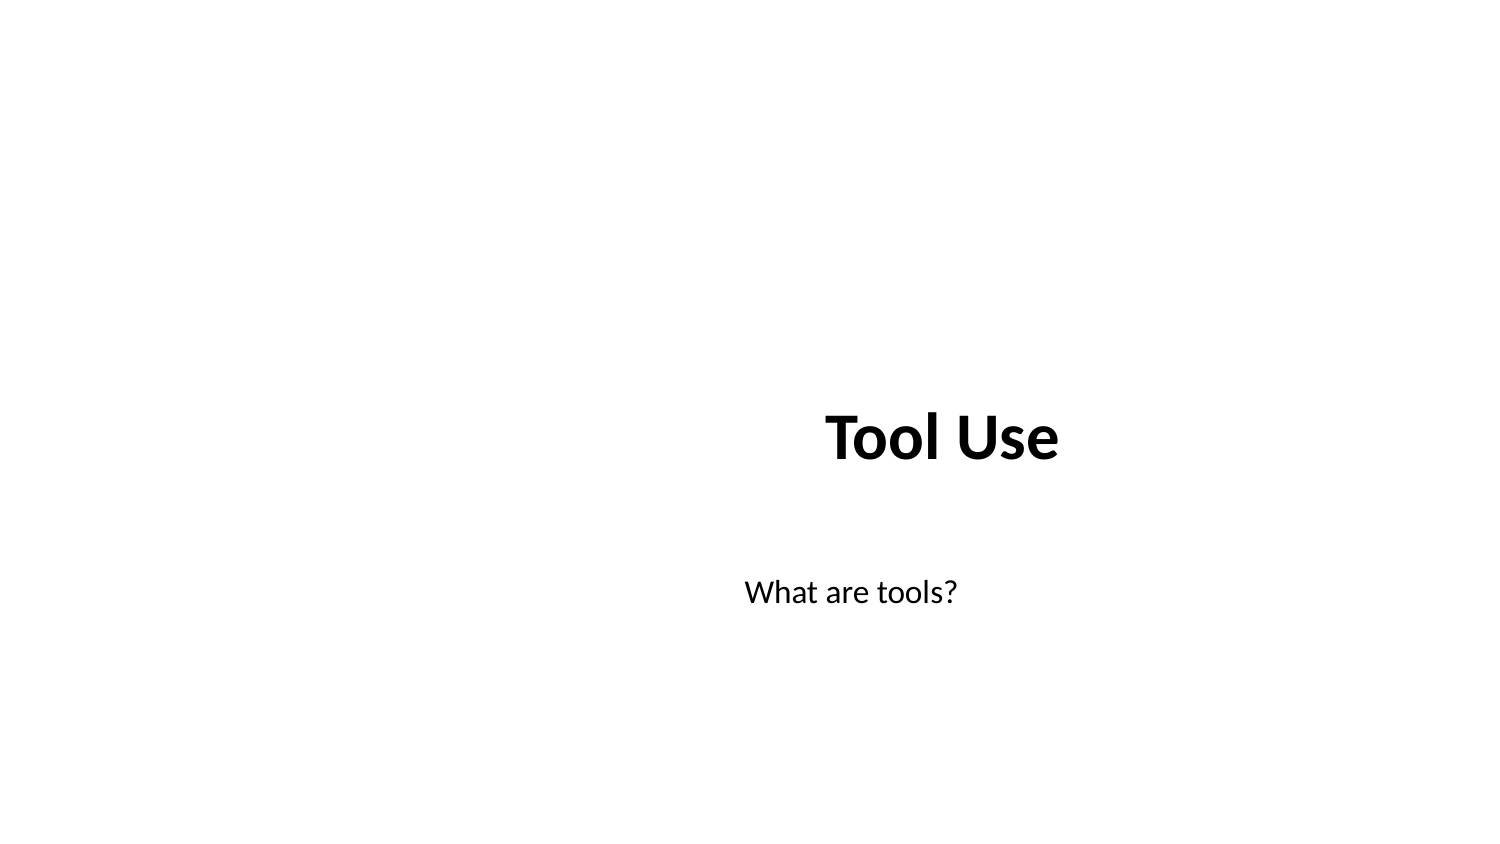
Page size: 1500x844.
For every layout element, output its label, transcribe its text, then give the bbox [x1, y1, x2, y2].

text_box Tool Use [810, 385, 1206, 480]
text_box What are tools? [729, 562, 1286, 618]
